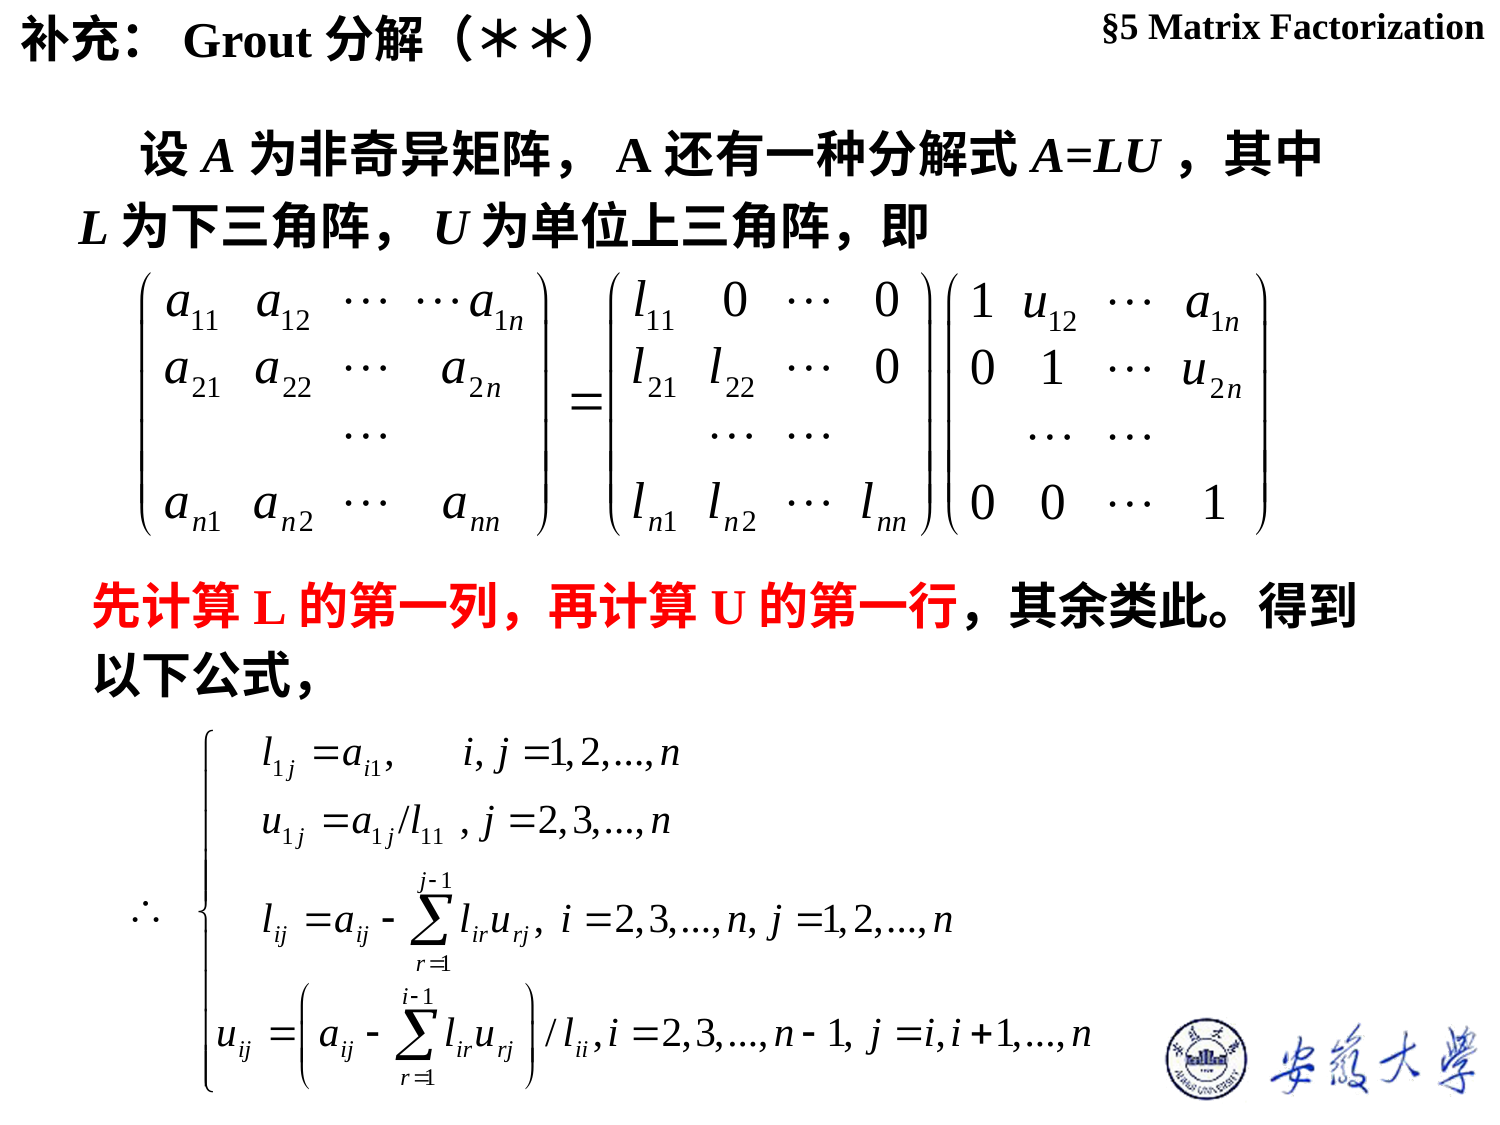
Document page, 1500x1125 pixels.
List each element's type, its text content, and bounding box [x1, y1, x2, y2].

text_box §5 Matrix Factorization [650, 0, 1500, 50]
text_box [128, 722, 1165, 1101]
picture [1151, 985, 1500, 1125]
text_box 设A为非奇异矩阵，A还有一种分解式A=LU，其中L为下三角阵，U为单位上三角阵，即 [63, 103, 1351, 262]
text_box 补充：Grout分解（＊＊） [5, 0, 916, 75]
text_box 先计算L的第一列，再计算U的第一行，其余类此。得到以下公式， [76, 558, 1376, 712]
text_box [130, 262, 1320, 548]
